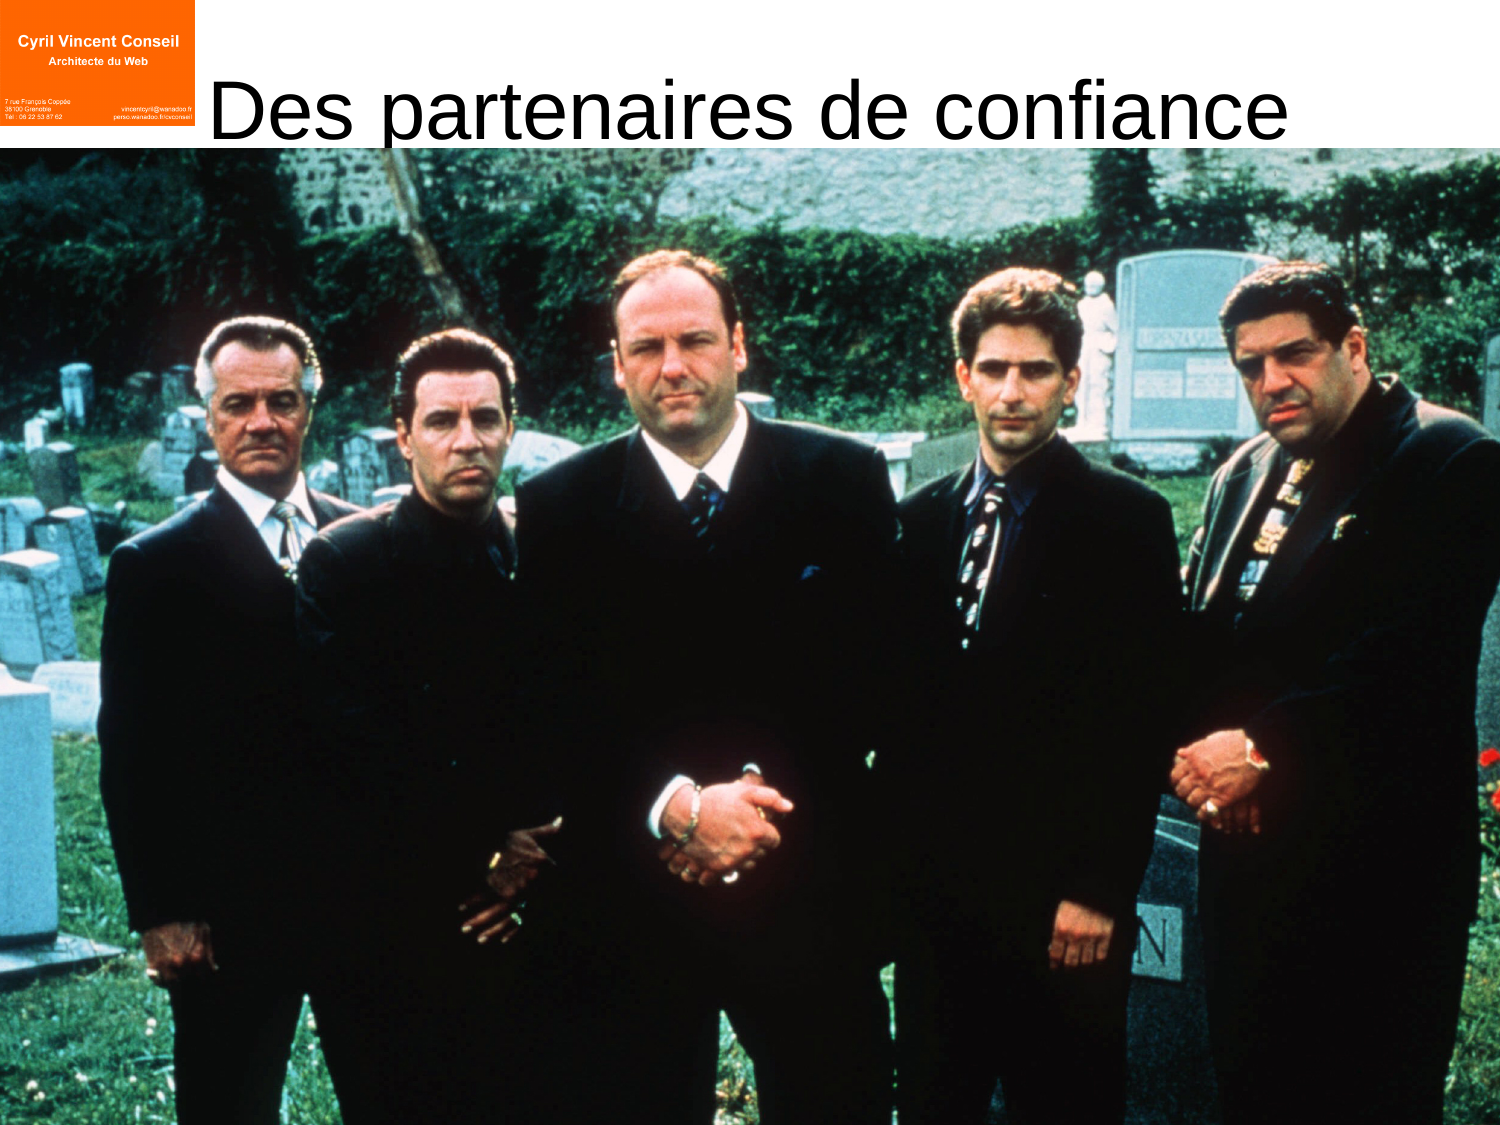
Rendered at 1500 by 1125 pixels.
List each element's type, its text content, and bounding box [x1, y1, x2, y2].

picture [0, 0, 112, 126]
title Des partenaires de confiance [112, 0, 1387, 147]
picture [0, 148, 1500, 1125]
